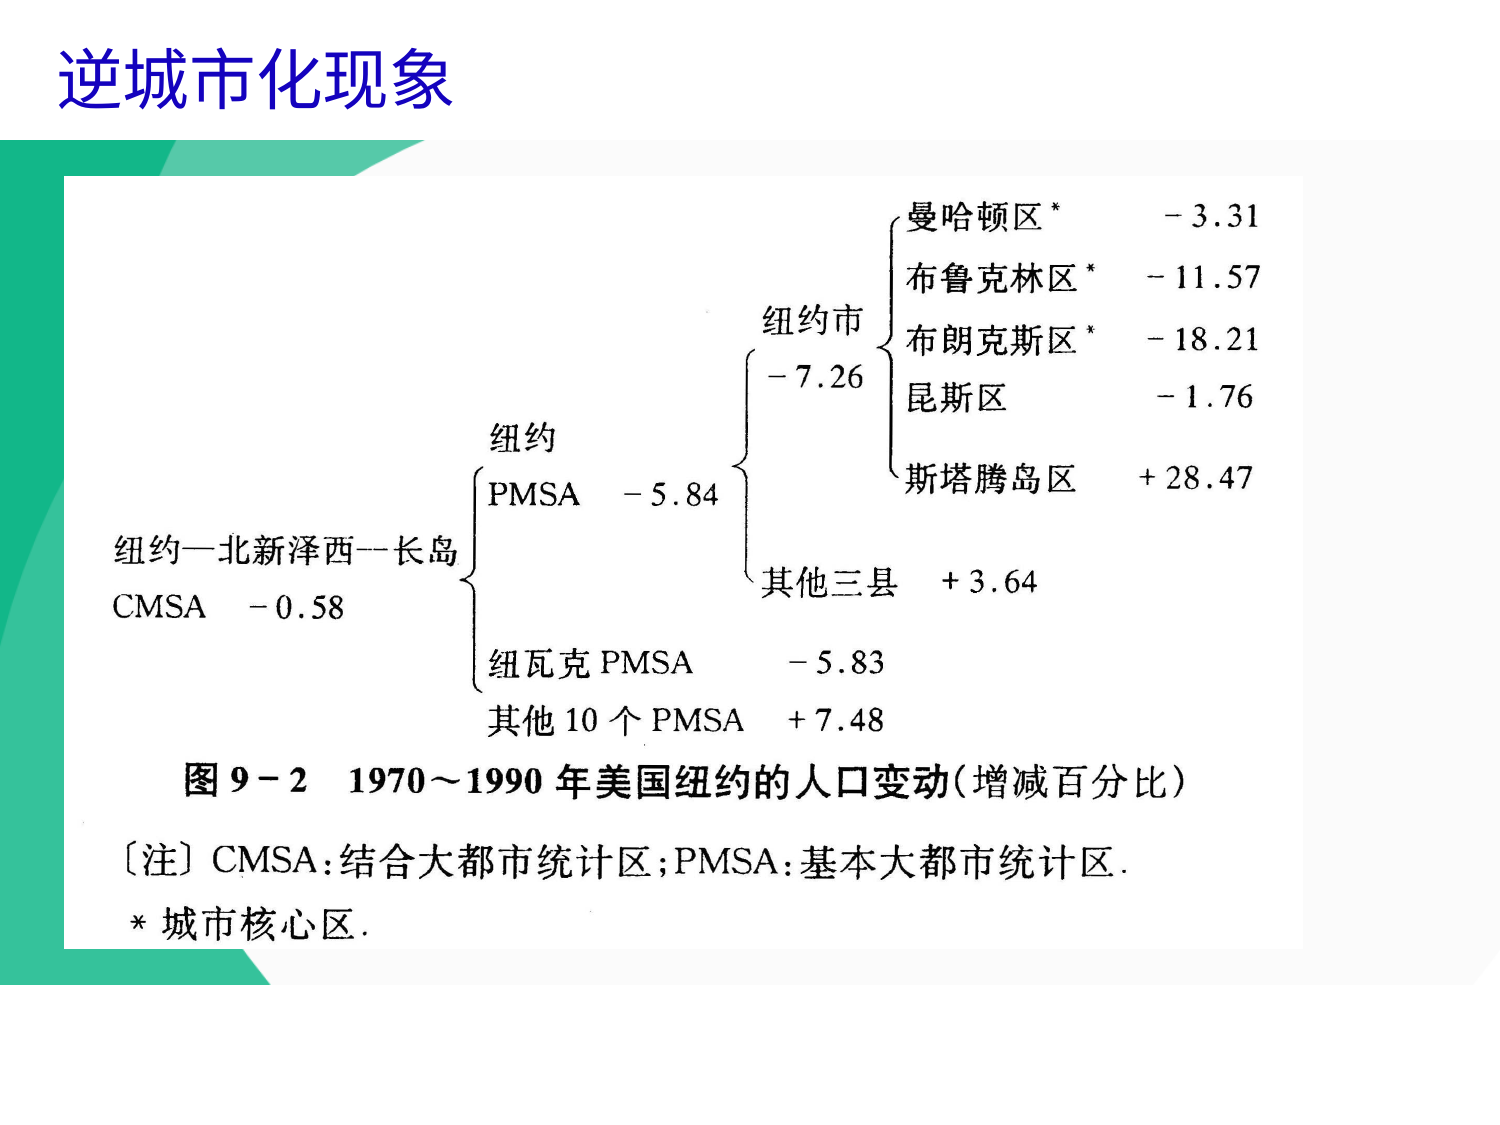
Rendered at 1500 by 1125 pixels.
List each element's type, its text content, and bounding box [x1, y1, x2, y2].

picture [0, 140, 1500, 985]
text_box 逆城市化现象 [41, 30, 1432, 140]
